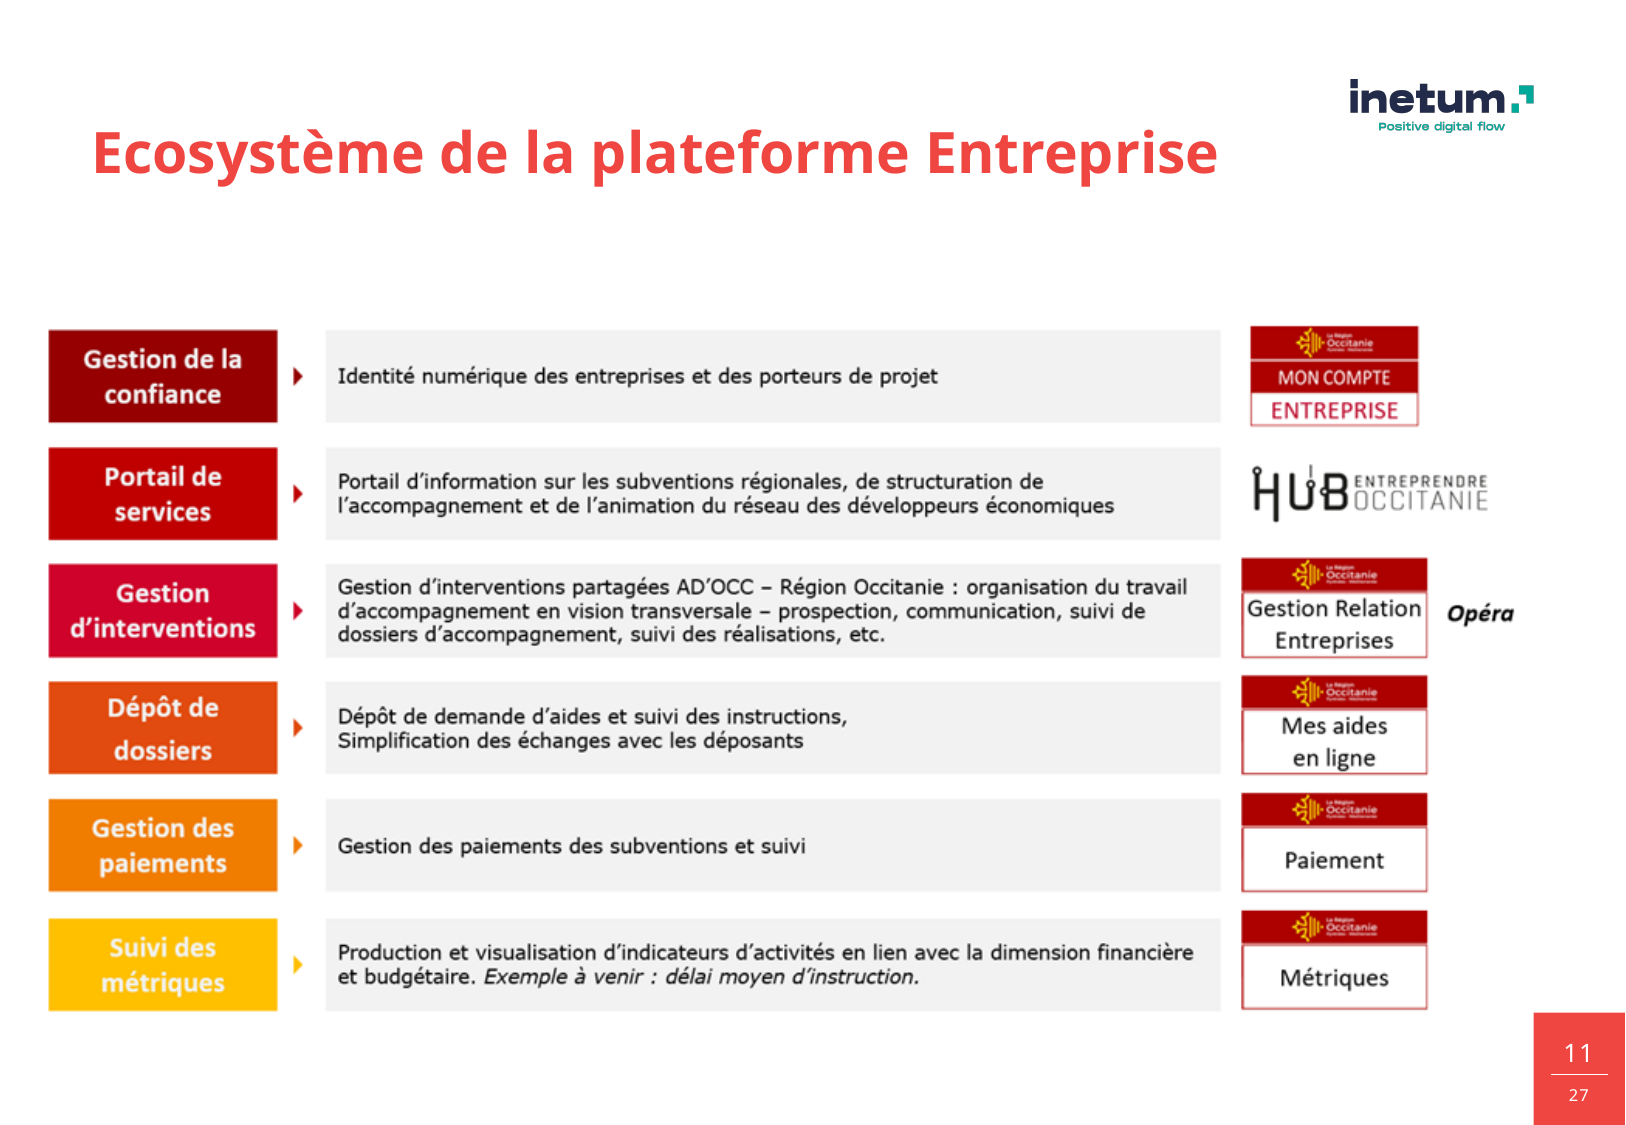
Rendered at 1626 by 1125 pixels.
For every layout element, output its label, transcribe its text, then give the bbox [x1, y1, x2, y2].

picture [1350, 79, 1534, 133]
title Ecosystème de la plateforme Entreprise [90, 114, 1331, 256]
picture [38, 324, 1525, 1021]
